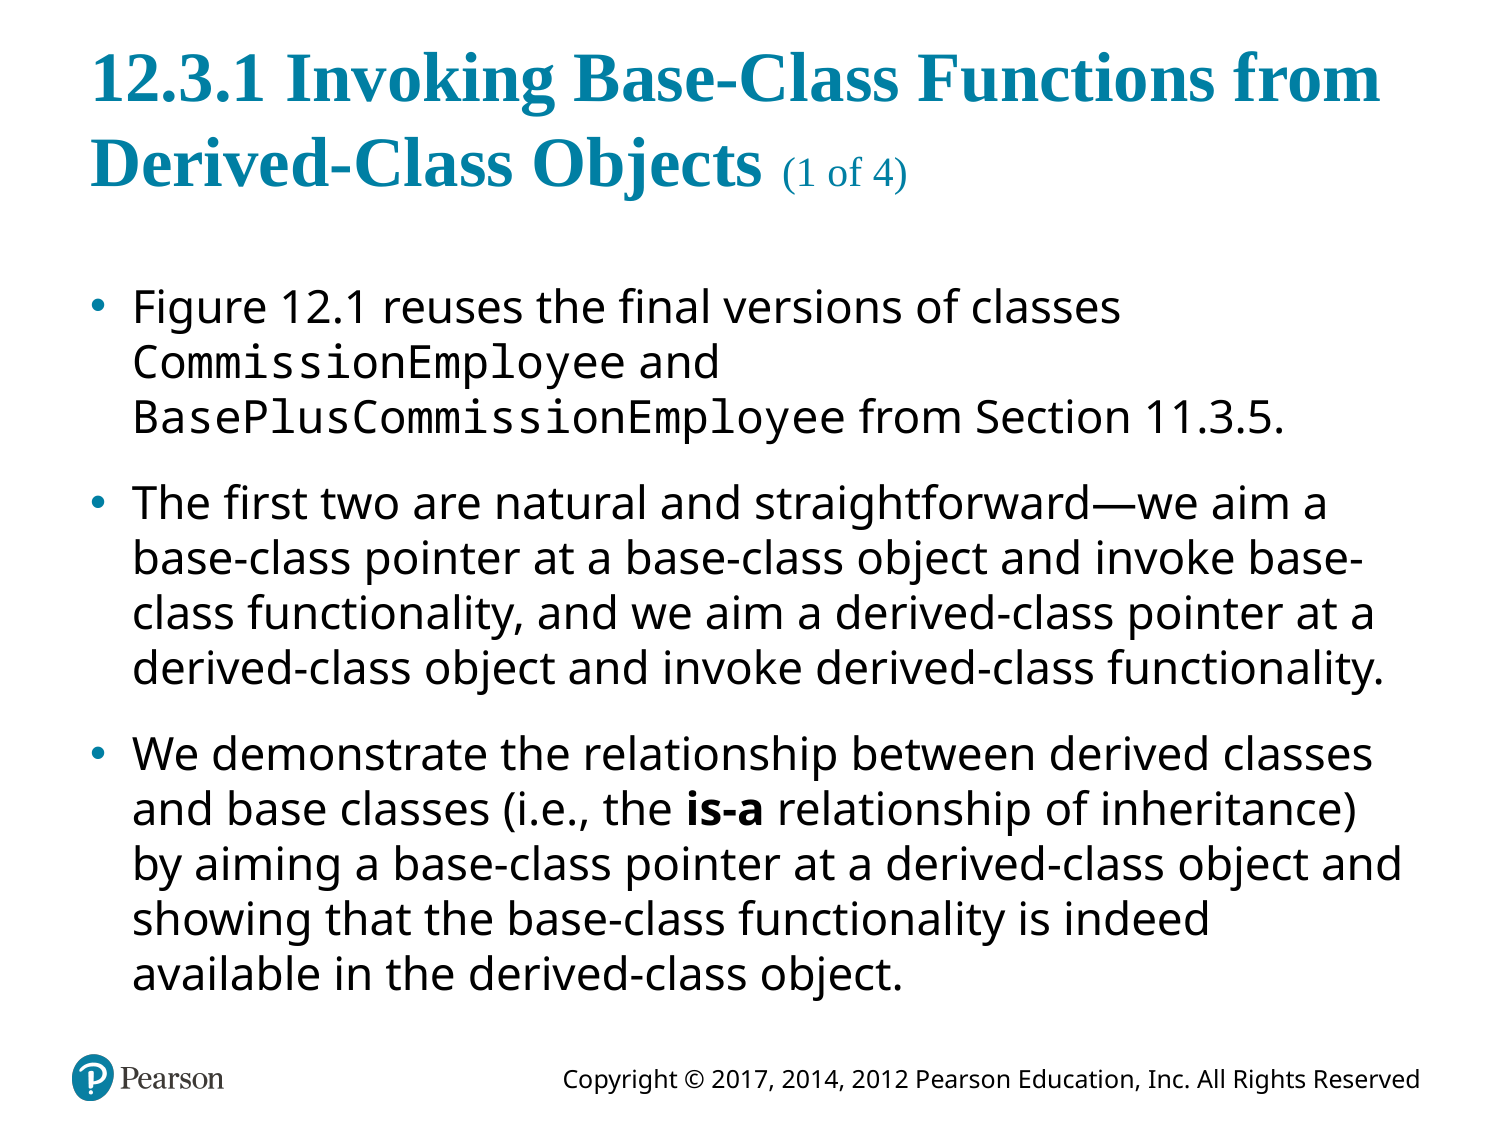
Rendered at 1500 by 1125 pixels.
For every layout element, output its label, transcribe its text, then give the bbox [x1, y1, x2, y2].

picture [98, 1054, 224, 1101]
picture [80, 1063, 106, 1088]
picture [72, 1087, 83, 1101]
picture [72, 1054, 88, 1070]
list Figure 12.1 reuses the final versions of classes CommissionEmployee and BasePlusCommissionEmployee from Section 11.3.5. The first two are natural and straightforward—we aim a base-class pointer at a base-class object and invoke base-class functionality, and we aim a derived-class pointer at a derived-class object and invoke derived-class functionality. We demonstrate the relationship between derived classes and base classes (i.e., the is-a relationship of inheritance) by aiming a base-class pointer at a derived-class object and showing that the base-class functionality is indeed available in the derived-class object. [75, 262, 1425, 1015]
title 12.3.1 Invoking Base-Class Functions from Derived-Class Objects (1 of 4) [75, 0, 1425, 216]
